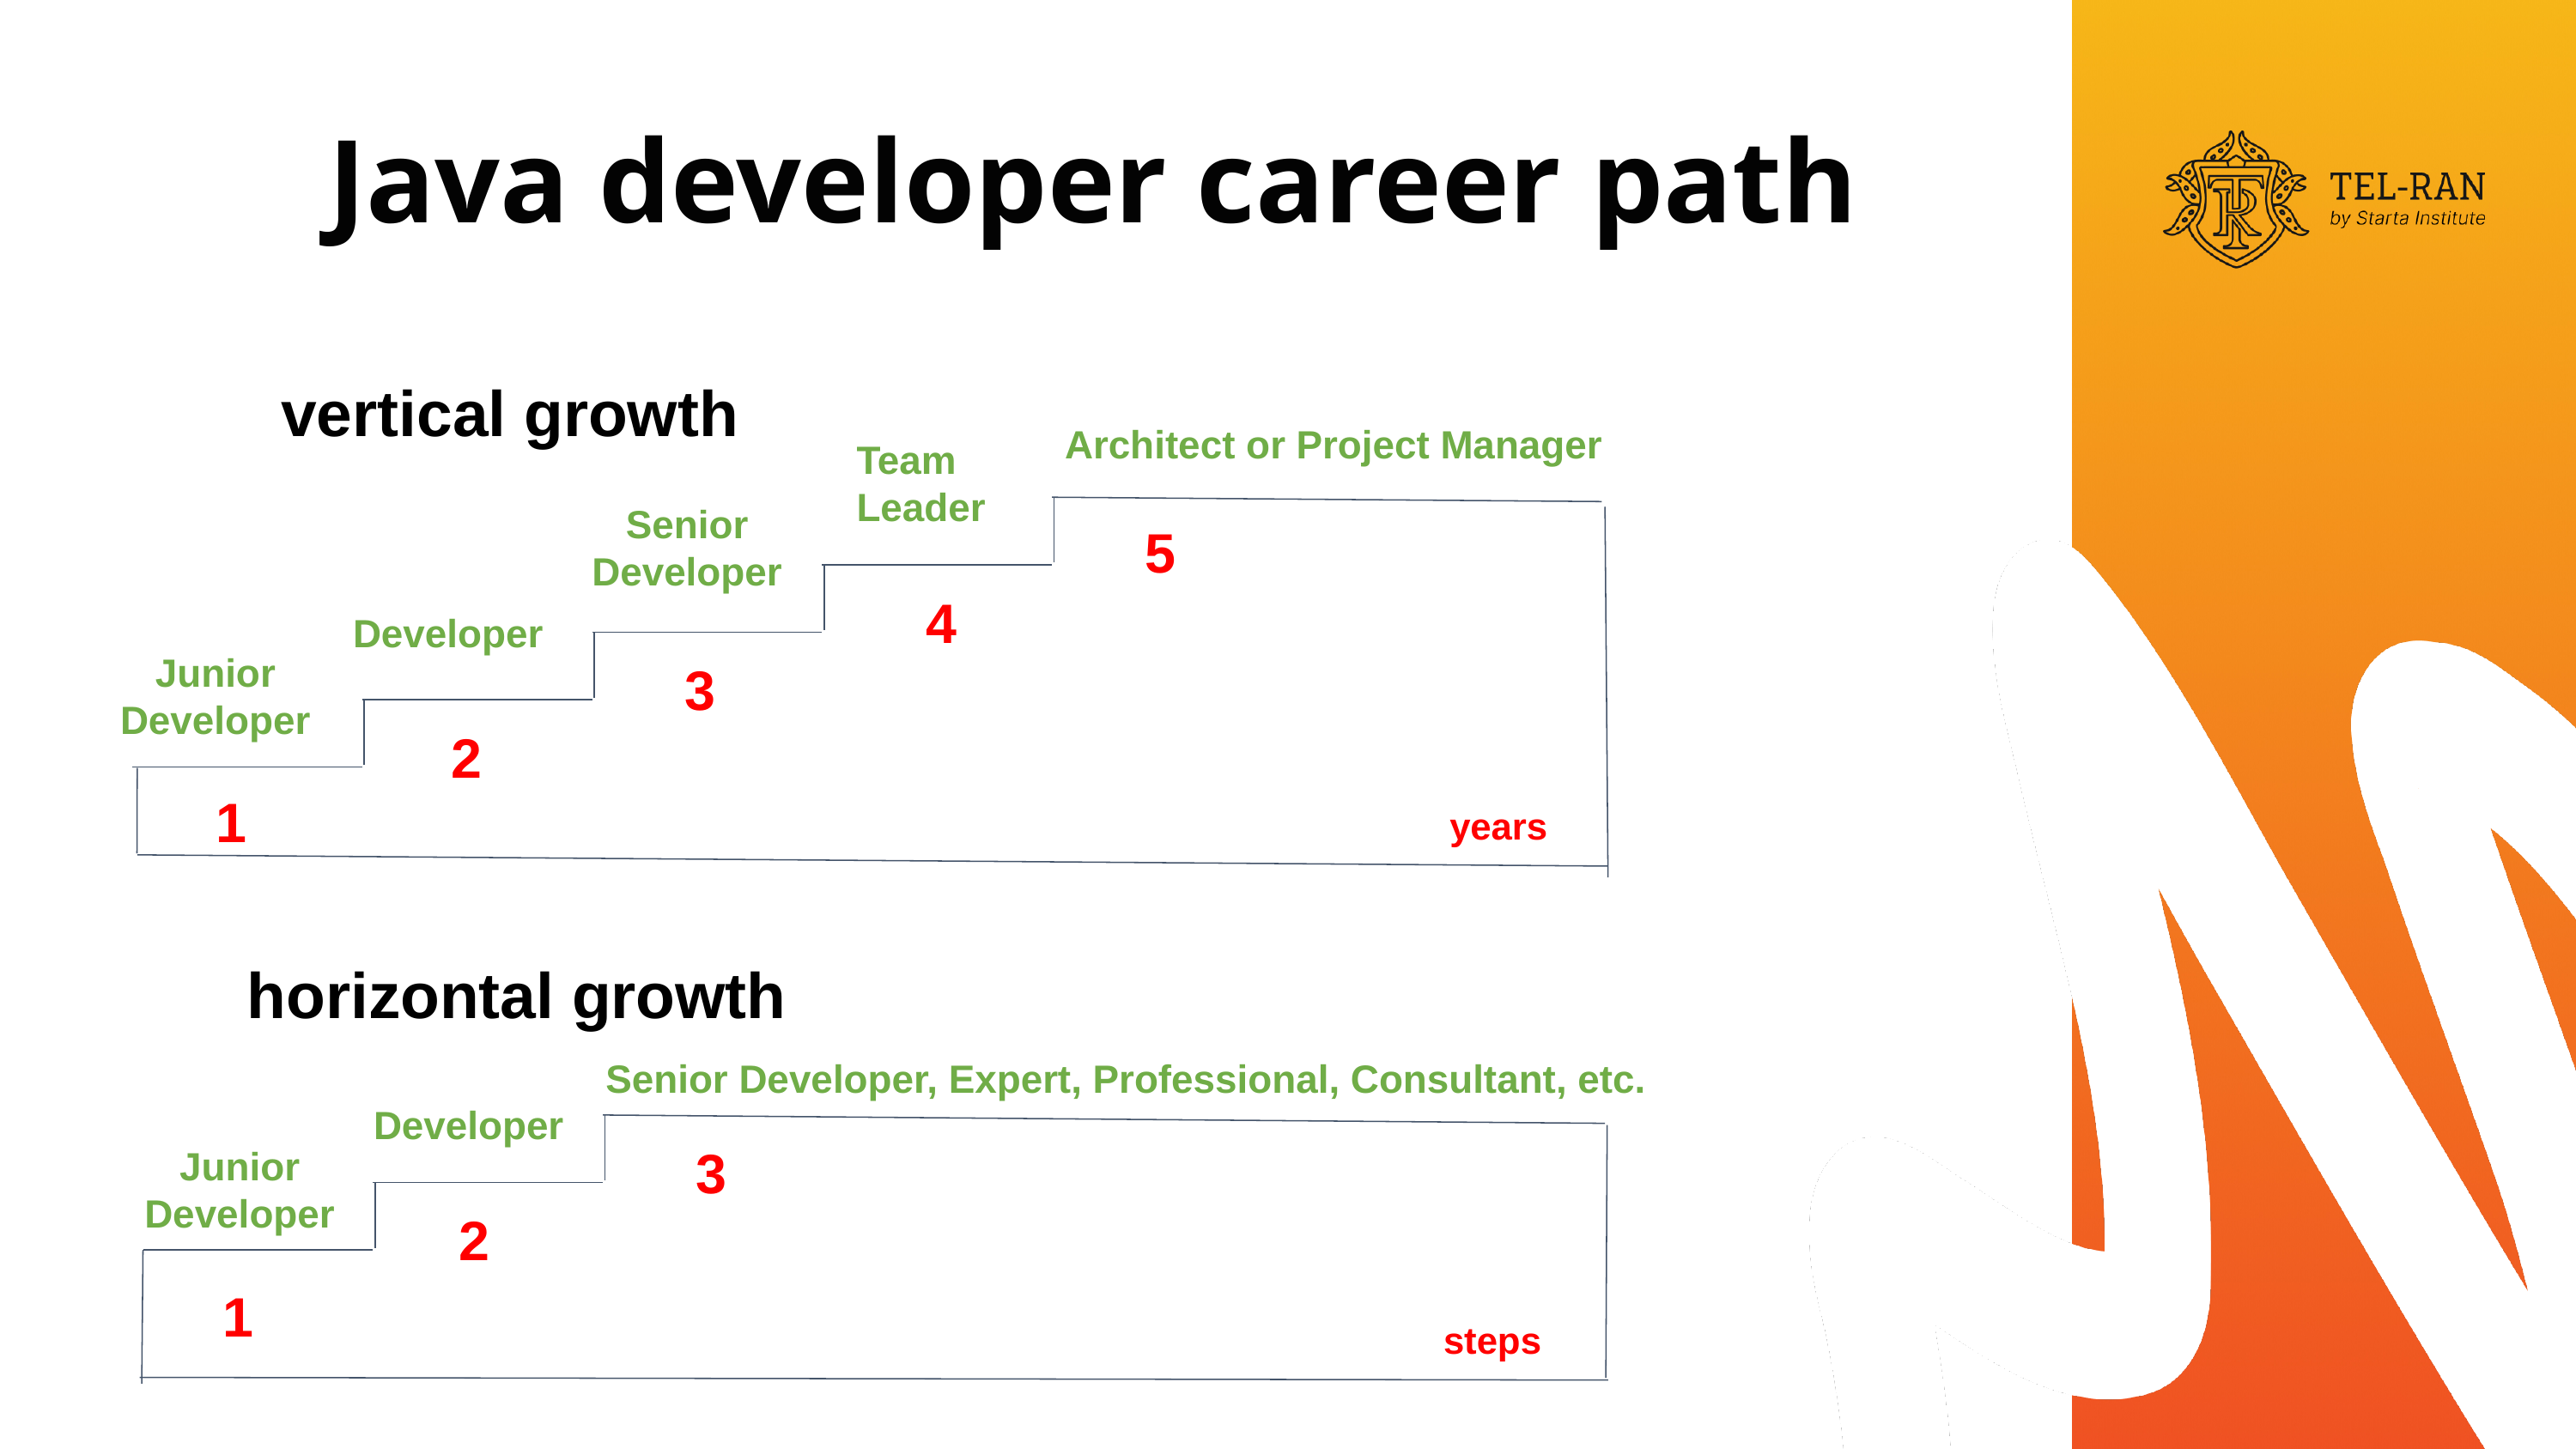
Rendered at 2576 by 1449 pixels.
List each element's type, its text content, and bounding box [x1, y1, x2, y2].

text_box Senior Developer, Expert, Professional, Consultant, etc. [592, 1040, 1673, 1114]
picture [1677, 0, 2576, 1449]
text_box 1 [203, 774, 273, 854]
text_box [1051, 496, 1602, 502]
text_box Developer [340, 595, 592, 669]
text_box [1604, 506, 1608, 878]
text_box 5 [1132, 509, 1202, 597]
text_box Java developer career path [328, 123, 1911, 276]
text_box Architect or Project Manager [1052, 406, 1748, 480]
text_box Senior Developer [550, 487, 824, 608]
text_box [602, 1114, 1606, 1124]
text_box 2 [446, 1191, 516, 1285]
text_box Team Leader [843, 422, 1033, 543]
text_box Developer [361, 1087, 591, 1161]
text_box years [1432, 790, 1576, 854]
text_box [137, 854, 1600, 867]
text_box horizontal growth [78, 941, 956, 1045]
text_box 2 [437, 709, 507, 803]
text_box 1 [210, 1268, 280, 1361]
text_box steps [1426, 1303, 1570, 1375]
text_box 4 [913, 574, 983, 668]
text_box vertical growth [70, 359, 949, 463]
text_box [139, 1377, 1601, 1380]
text_box 3 [683, 1131, 753, 1217]
text_box 3 [672, 642, 742, 735]
text_box Junior Developer [78, 634, 353, 755]
text_box Junior Developer [104, 1128, 375, 1249]
